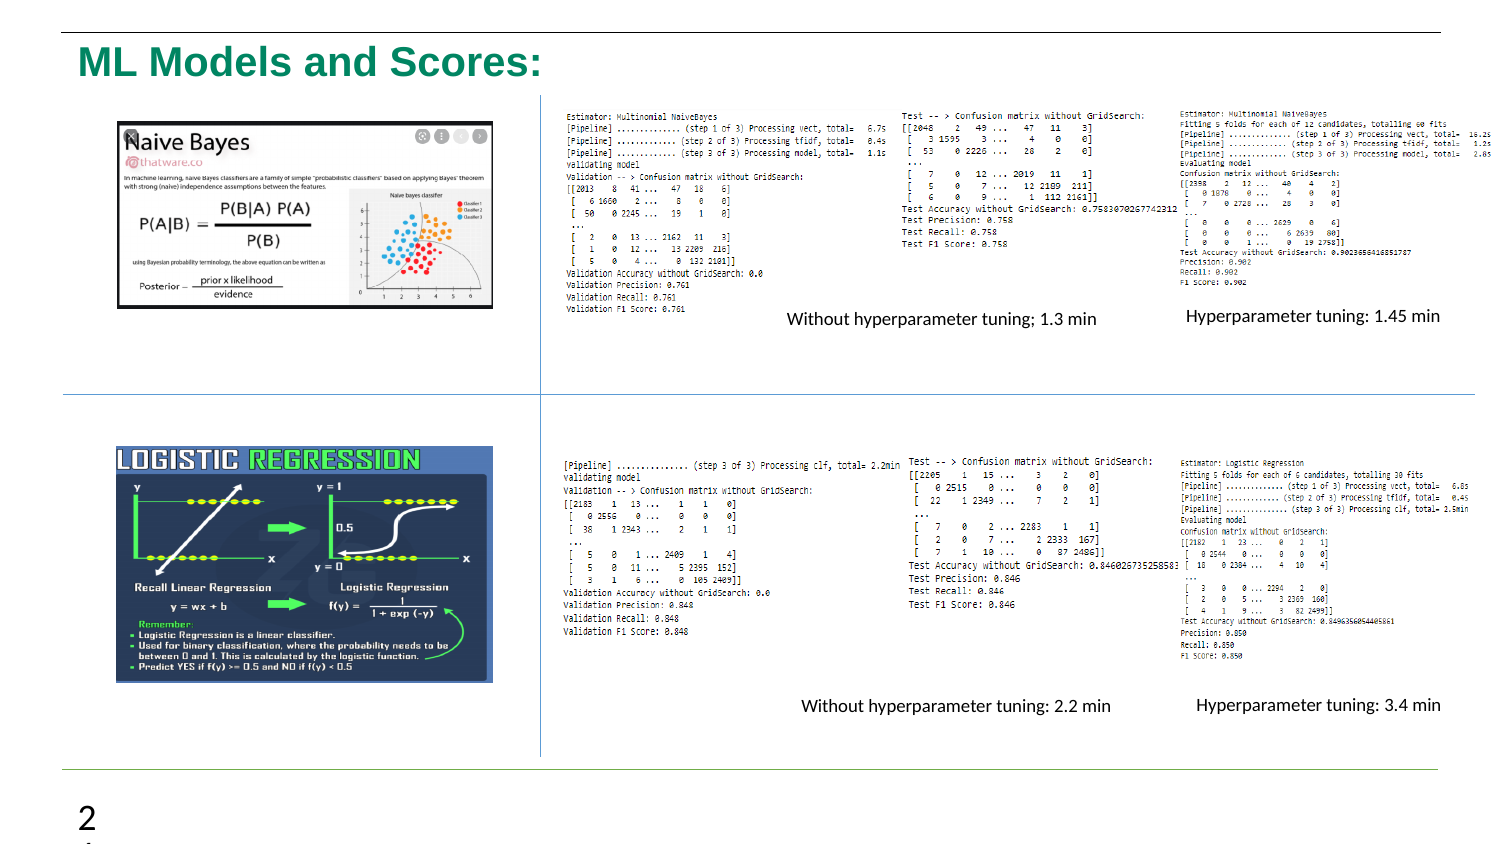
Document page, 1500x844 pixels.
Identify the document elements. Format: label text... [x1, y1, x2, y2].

slide_number 21 [63, 785, 101, 811]
text_box Hyperparameter tuning: 3.4 min [1181, 685, 1457, 724]
title ML Models and Scores: [63, 32, 964, 96]
picture [117, 121, 493, 309]
picture [563, 109, 1495, 316]
text_box Hyperparameter tuning: 1.45 min [1171, 296, 1456, 335]
picture [116, 446, 493, 684]
picture [563, 458, 903, 638]
picture [908, 454, 1476, 663]
text_box Without hyperparameter tuning; 1.3 min [772, 299, 1112, 337]
text_box Without hyperparameter tuning: 2.2 min [786, 686, 1127, 724]
